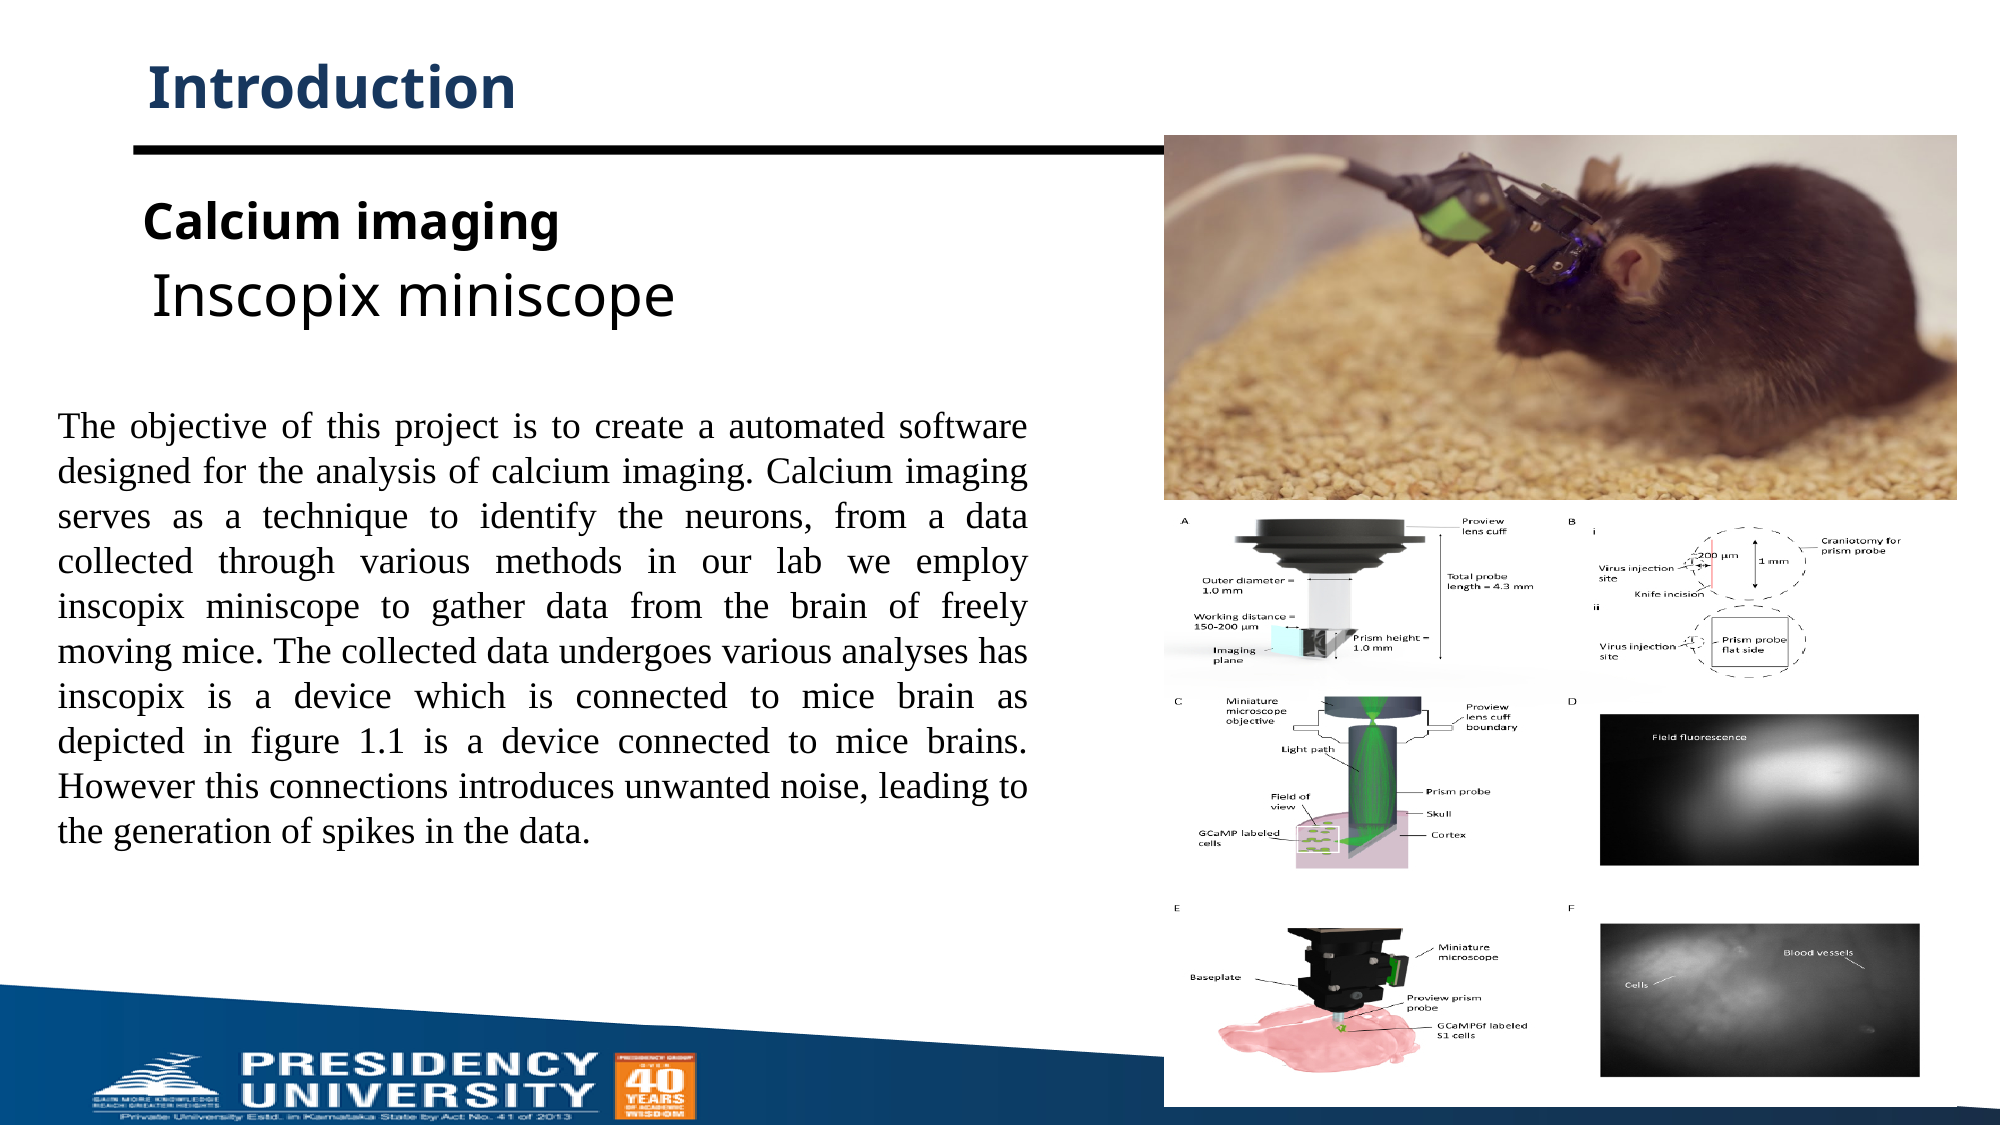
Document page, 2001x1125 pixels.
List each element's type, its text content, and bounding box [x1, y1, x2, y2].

text_box The objective of this project is to create a automated software designed for the analysis of calcium imaging. Calcium imaging serves as a technique to identify the neurons, from a data collected through various methods in our lab we employ inscopix miniscope to gather data from the brain of freely moving mice. The collected data undergoes various analyses has inscopix is a device which is connected to mice brain as depicted in figure 1.1 is a device connected to mice brains. However this connections introduces unwanted noise, leading to the generation of spikes in the data. [42, 393, 1045, 858]
text_box Inscopix miniscope [137, 250, 727, 336]
text_box Calcium imaging [127, 182, 653, 257]
picture [0, 135, 2000, 1125]
title Introduction [133, 45, 1884, 125]
